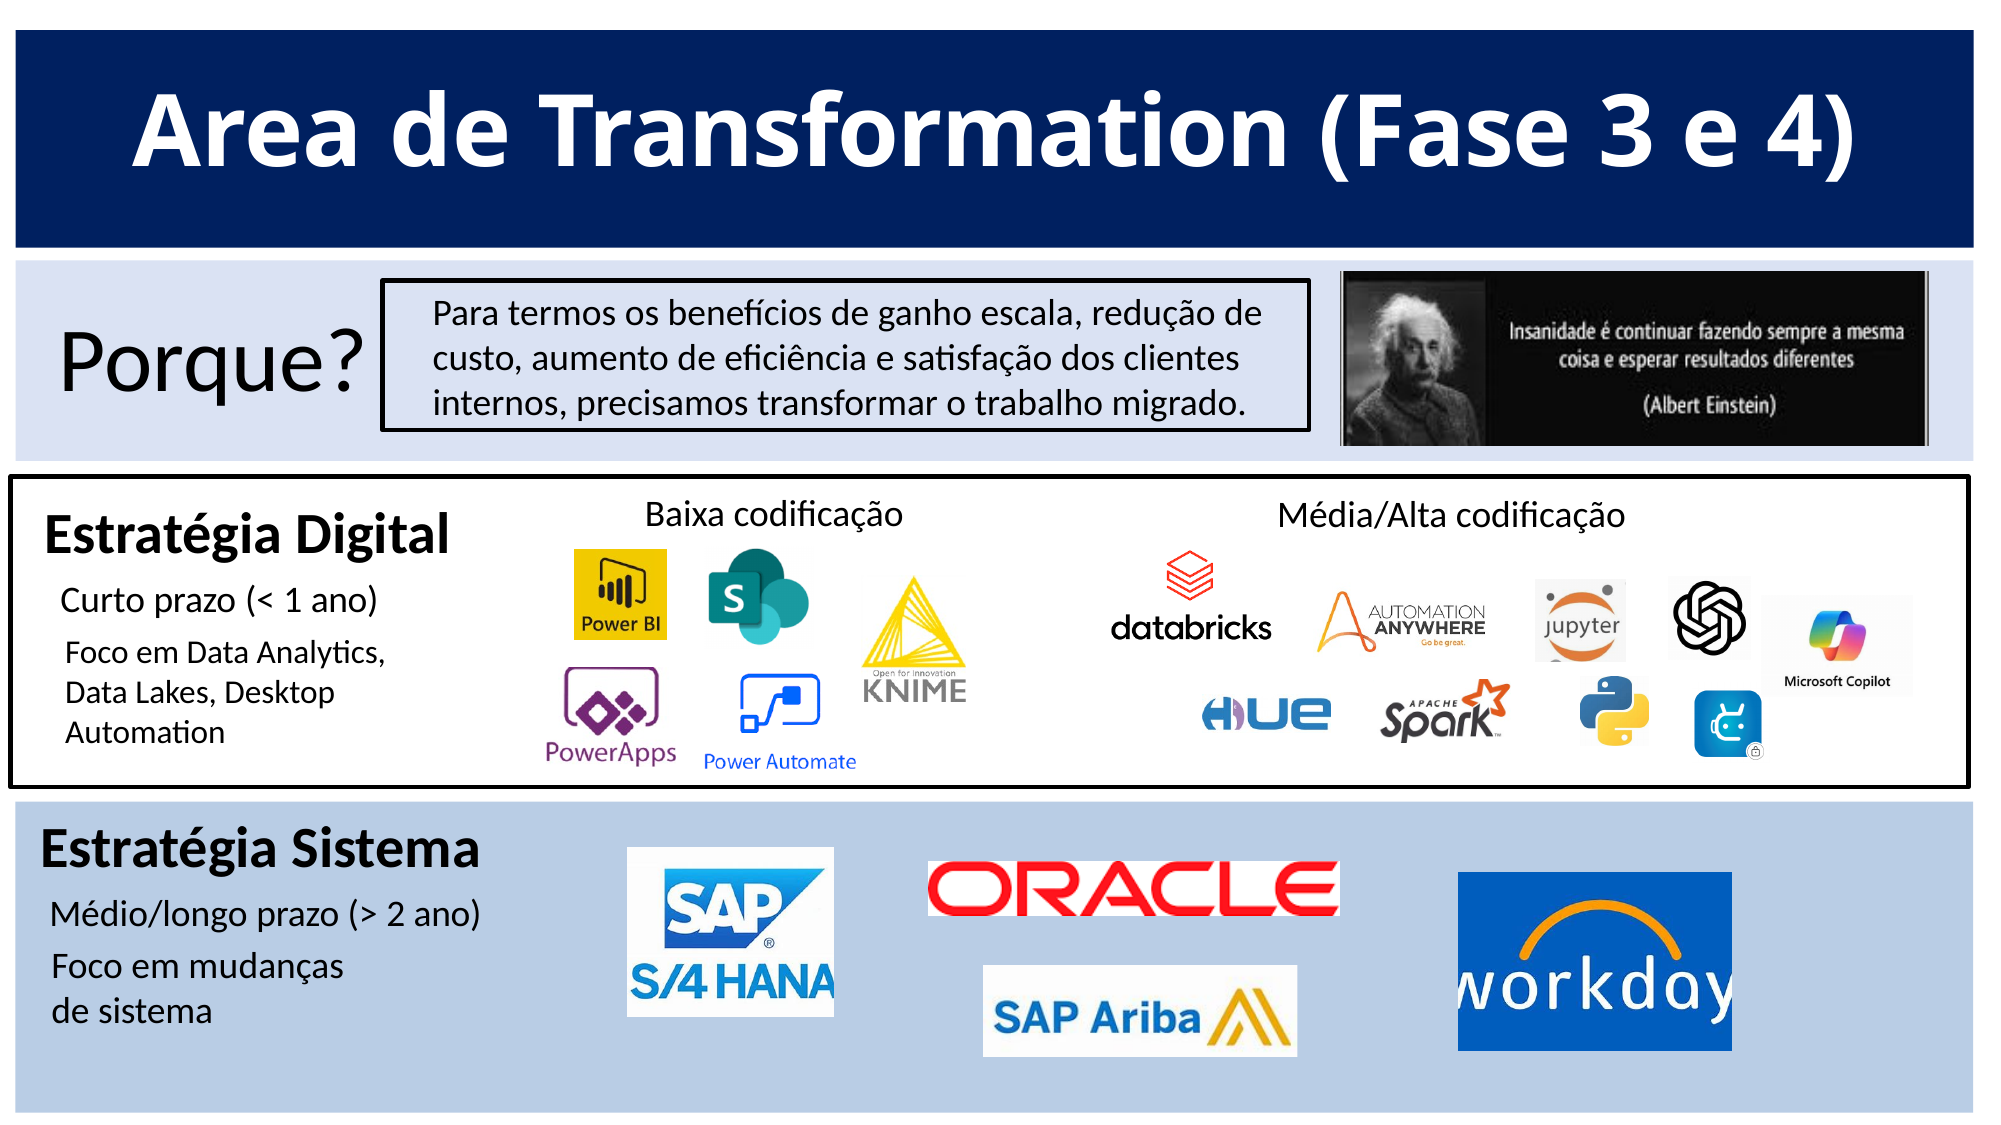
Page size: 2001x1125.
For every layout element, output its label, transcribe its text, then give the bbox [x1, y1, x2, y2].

text_box Foco em mudanças de sistema [51, 938, 383, 1031]
picture [546, 666, 676, 768]
text_box Estratégia Sistema [25, 801, 497, 887]
title Area de Transformation (Fase 3 e 4) [15, 30, 1974, 248]
picture [861, 575, 967, 702]
picture [1458, 872, 1732, 1051]
text_box [8, 474, 1971, 789]
picture [982, 965, 1298, 1057]
text_box Porque? [44, 292, 384, 417]
picture [1667, 576, 1752, 660]
picture [1087, 539, 1294, 649]
picture [1534, 579, 1626, 662]
picture [1692, 595, 1914, 764]
text_box Médio/longo prazo (> 2 ano) [49, 887, 495, 935]
picture [704, 672, 856, 769]
text_box [15, 801, 1974, 1113]
text_box Estratégia Digital [29, 487, 467, 573]
text_box Baixa codificação [644, 486, 974, 534]
picture [1202, 694, 1331, 734]
picture [1373, 678, 1513, 743]
picture [626, 847, 834, 1017]
picture [927, 861, 1340, 916]
picture [1340, 270, 1929, 447]
picture [574, 548, 667, 640]
text_box [15, 260, 1974, 461]
text_box Curto prazo (< 1 ano) [60, 573, 388, 621]
text_box Foco em Data Analytics, Data Lakes, Desktop Automation [50, 622, 446, 758]
text_box Média/Alta codificação [1277, 487, 1676, 535]
text_box Para termos os benefícios de ganho escala, redução de custo, aumento de eficiência e satisfação dos clientes internos, precisamos transformar o trabalho migrado. [380, 278, 1311, 432]
picture [704, 546, 814, 649]
picture [1313, 572, 1488, 670]
picture [1580, 675, 1649, 746]
